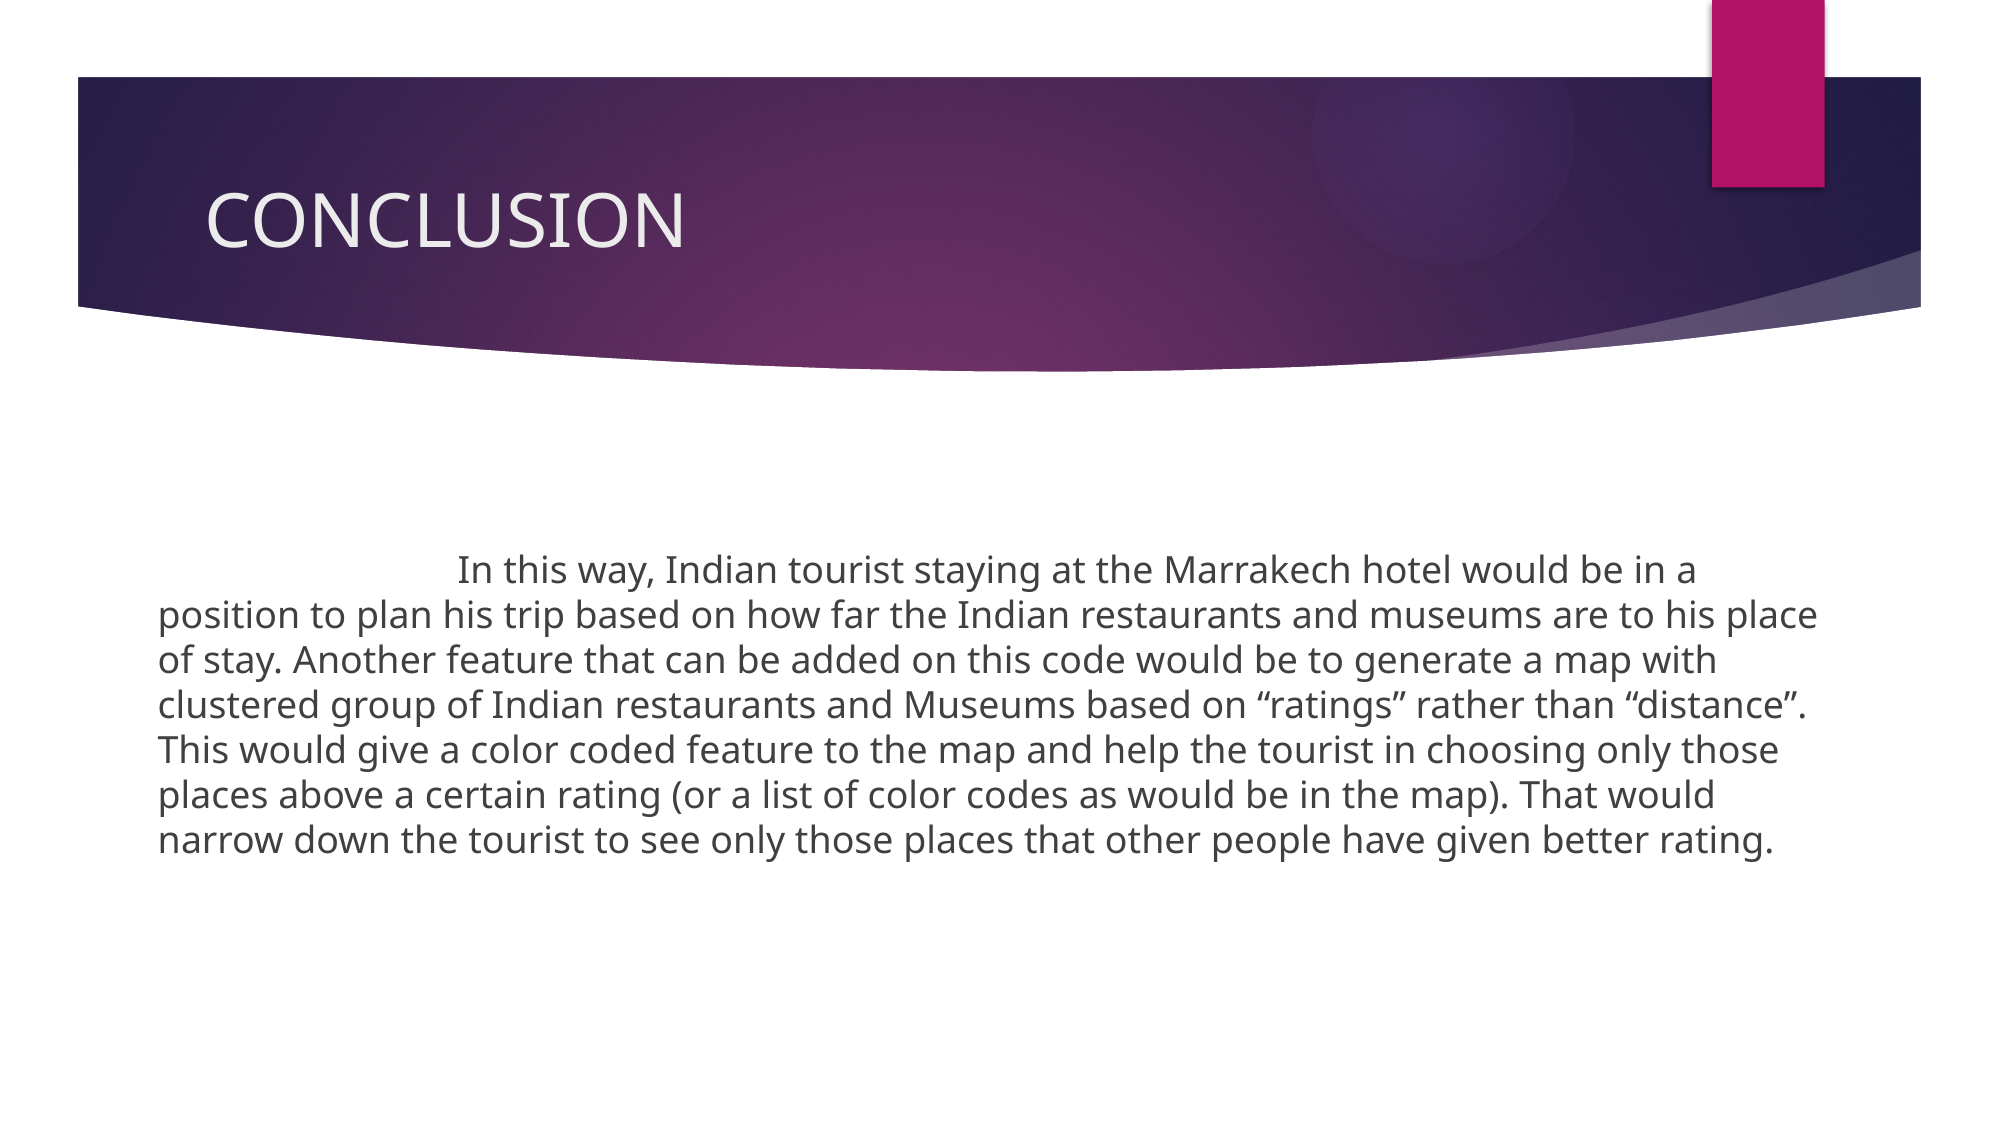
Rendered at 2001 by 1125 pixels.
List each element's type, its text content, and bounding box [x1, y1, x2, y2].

title CONCLUSION [189, 159, 1627, 276]
list In this way, Indian tourist staying at the Marrakech hotel would be in a position to plan his trip based on how far the Indian restaurants and museums are to his place of stay. Another feature that can be added on this code would be to generate a map with clustered group of Indian restaurants and Museums based on “ratings” rather than “distance”. This would give a color coded feature to the map and help the tourist in choosing only those places above a certain rating (or a list of color codes as would be in the map). That would narrow down the tourist to see only those places that other people have given better rating. [142, 538, 1841, 1040]
